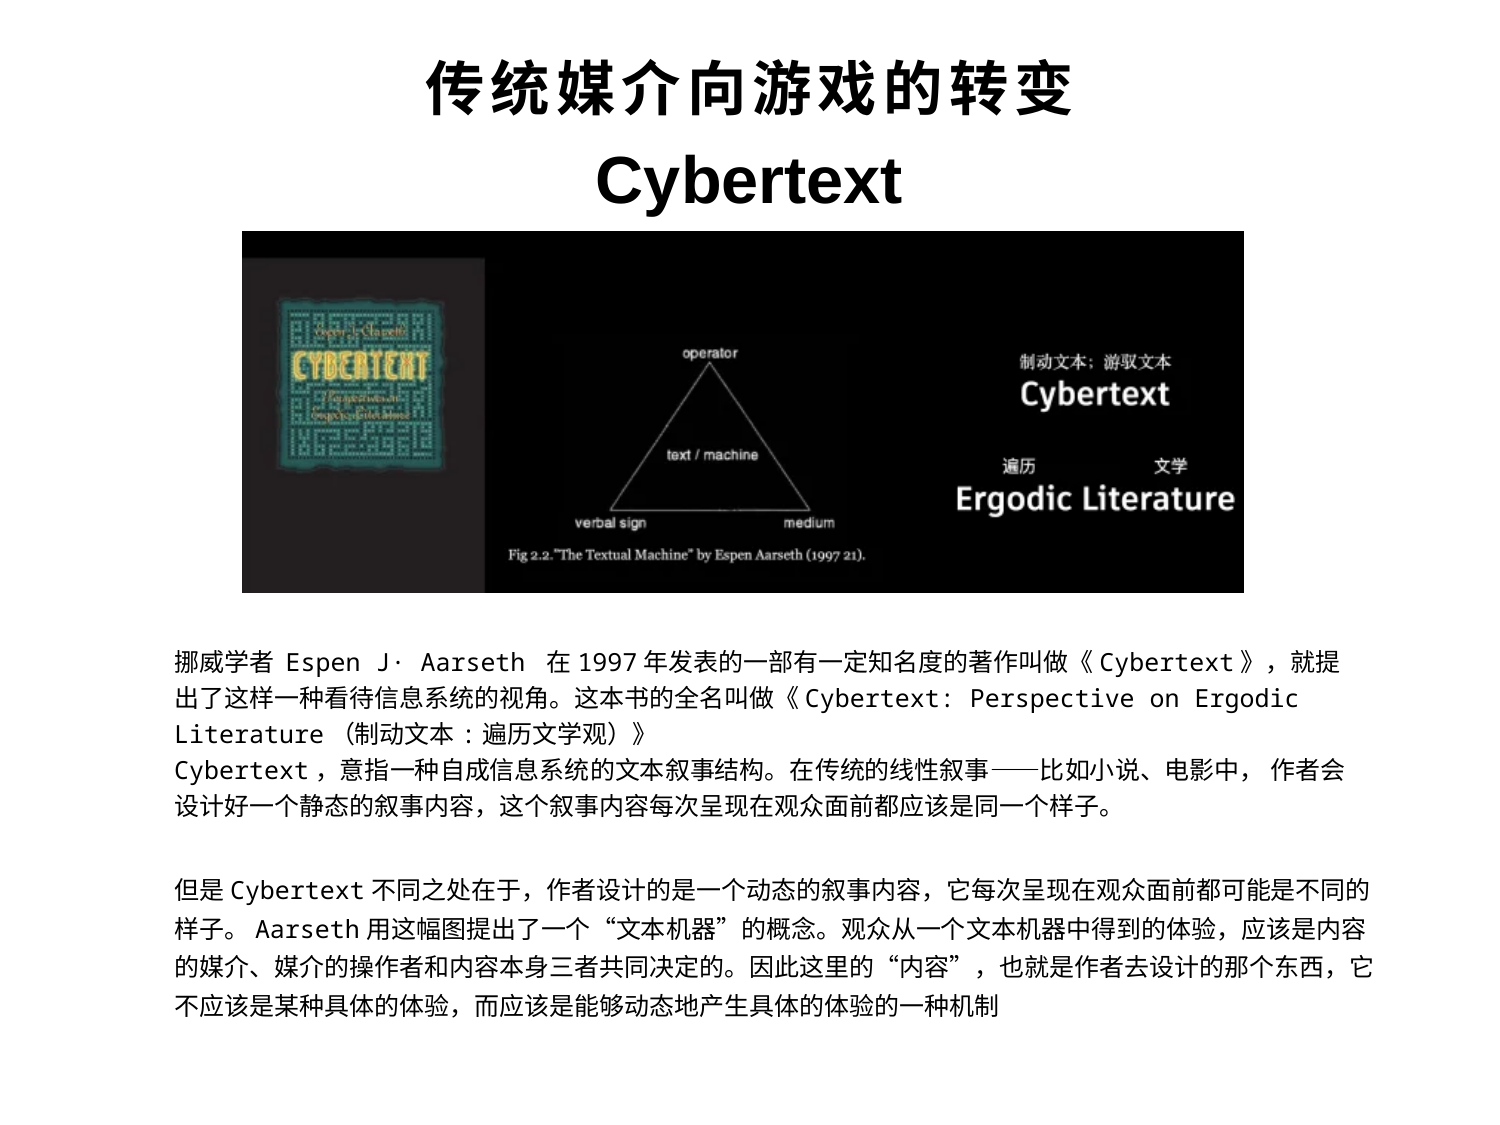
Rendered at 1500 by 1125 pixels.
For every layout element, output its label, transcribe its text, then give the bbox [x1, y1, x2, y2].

text_box Cybertext [499, 129, 1000, 225]
picture [242, 231, 1244, 594]
title 传统媒介向游戏的转变 [74, 42, 1425, 130]
text_box 但是Cybertext不同之处在于，作者设计的是一个动态的叙事内容，它每次呈现在观众面前都可能是不同的样子。Aarseth用这幅图提出了一个“文本机器”的概念。观众从一个文本机器中得到的体验，应该是内容的媒介、媒介的操作者和内容本身三者共同决定的。因此这里的“内容”，也就是作者去设计的那个东西，它不应该是某种具体的体验，而应该是能够动态地产生具体的体验的一种机制 [159, 857, 1400, 1031]
text_box 挪威学者 Espen J· Aarseth 在1997年发表的一部有一定知名度的著作叫做《Cybertext》，就提出了这样一种看待信息系统的视角。这本书的全名叫做《Cybertext: Perspective on Ergodic Literature（制动文本:遍历文学观）》 Cybertext，意指一种自成信息系统的文本叙事结构。在传统的线性叙事——比如小说、电影中， 作者会设计好一个静态的叙事内容，这个叙事内容每次呈现在观众面前都应该是同一个样子。 [159, 633, 1362, 828]
